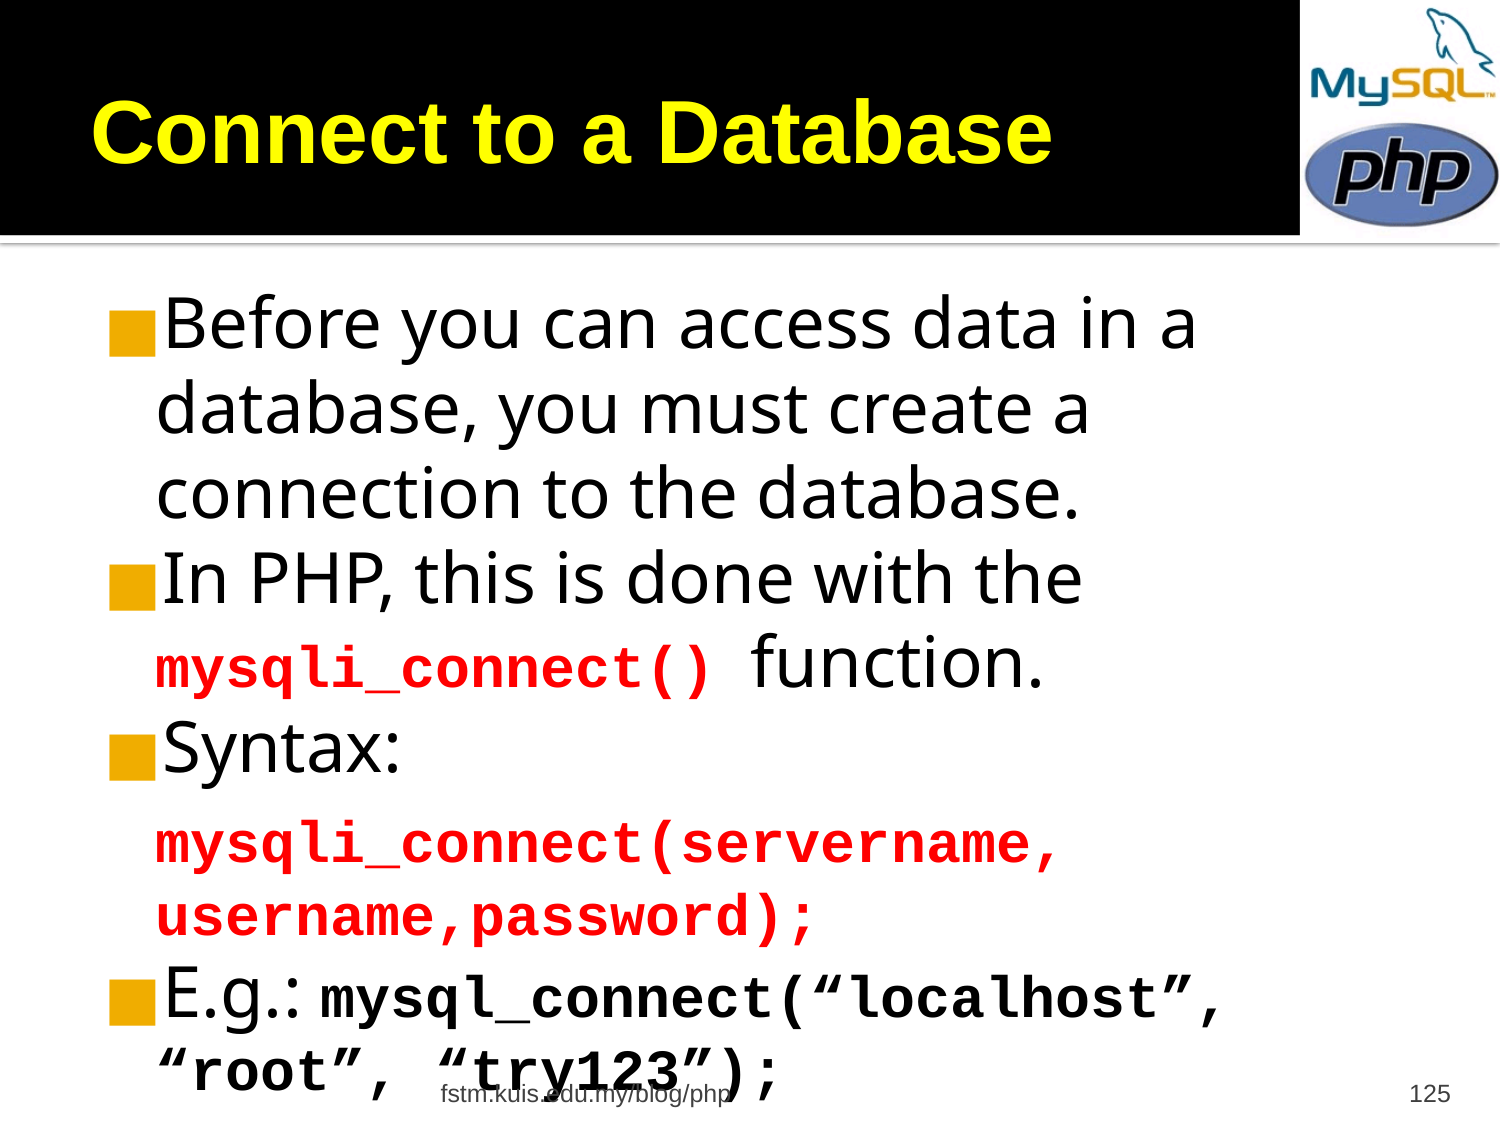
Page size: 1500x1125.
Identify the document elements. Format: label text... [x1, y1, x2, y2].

footer fstm.kuis.edu.my/blog/php [433, 1062, 1337, 1108]
slide_number 125 [1345, 1062, 1467, 1108]
title Connect to a Database [75, 25, 1294, 231]
slide_number [75, 1062, 425, 1108]
picture [1299, 0, 1500, 238]
list Before you can access data in a database, you must create a connection to the database. In PHP, this is done with the mysqli_connect() function. Syntax: mysqli_connect(servername, username,password); E.g.: mysql_connect(“localhost”, “root”, “try123”); [75, 262, 1413, 1075]
